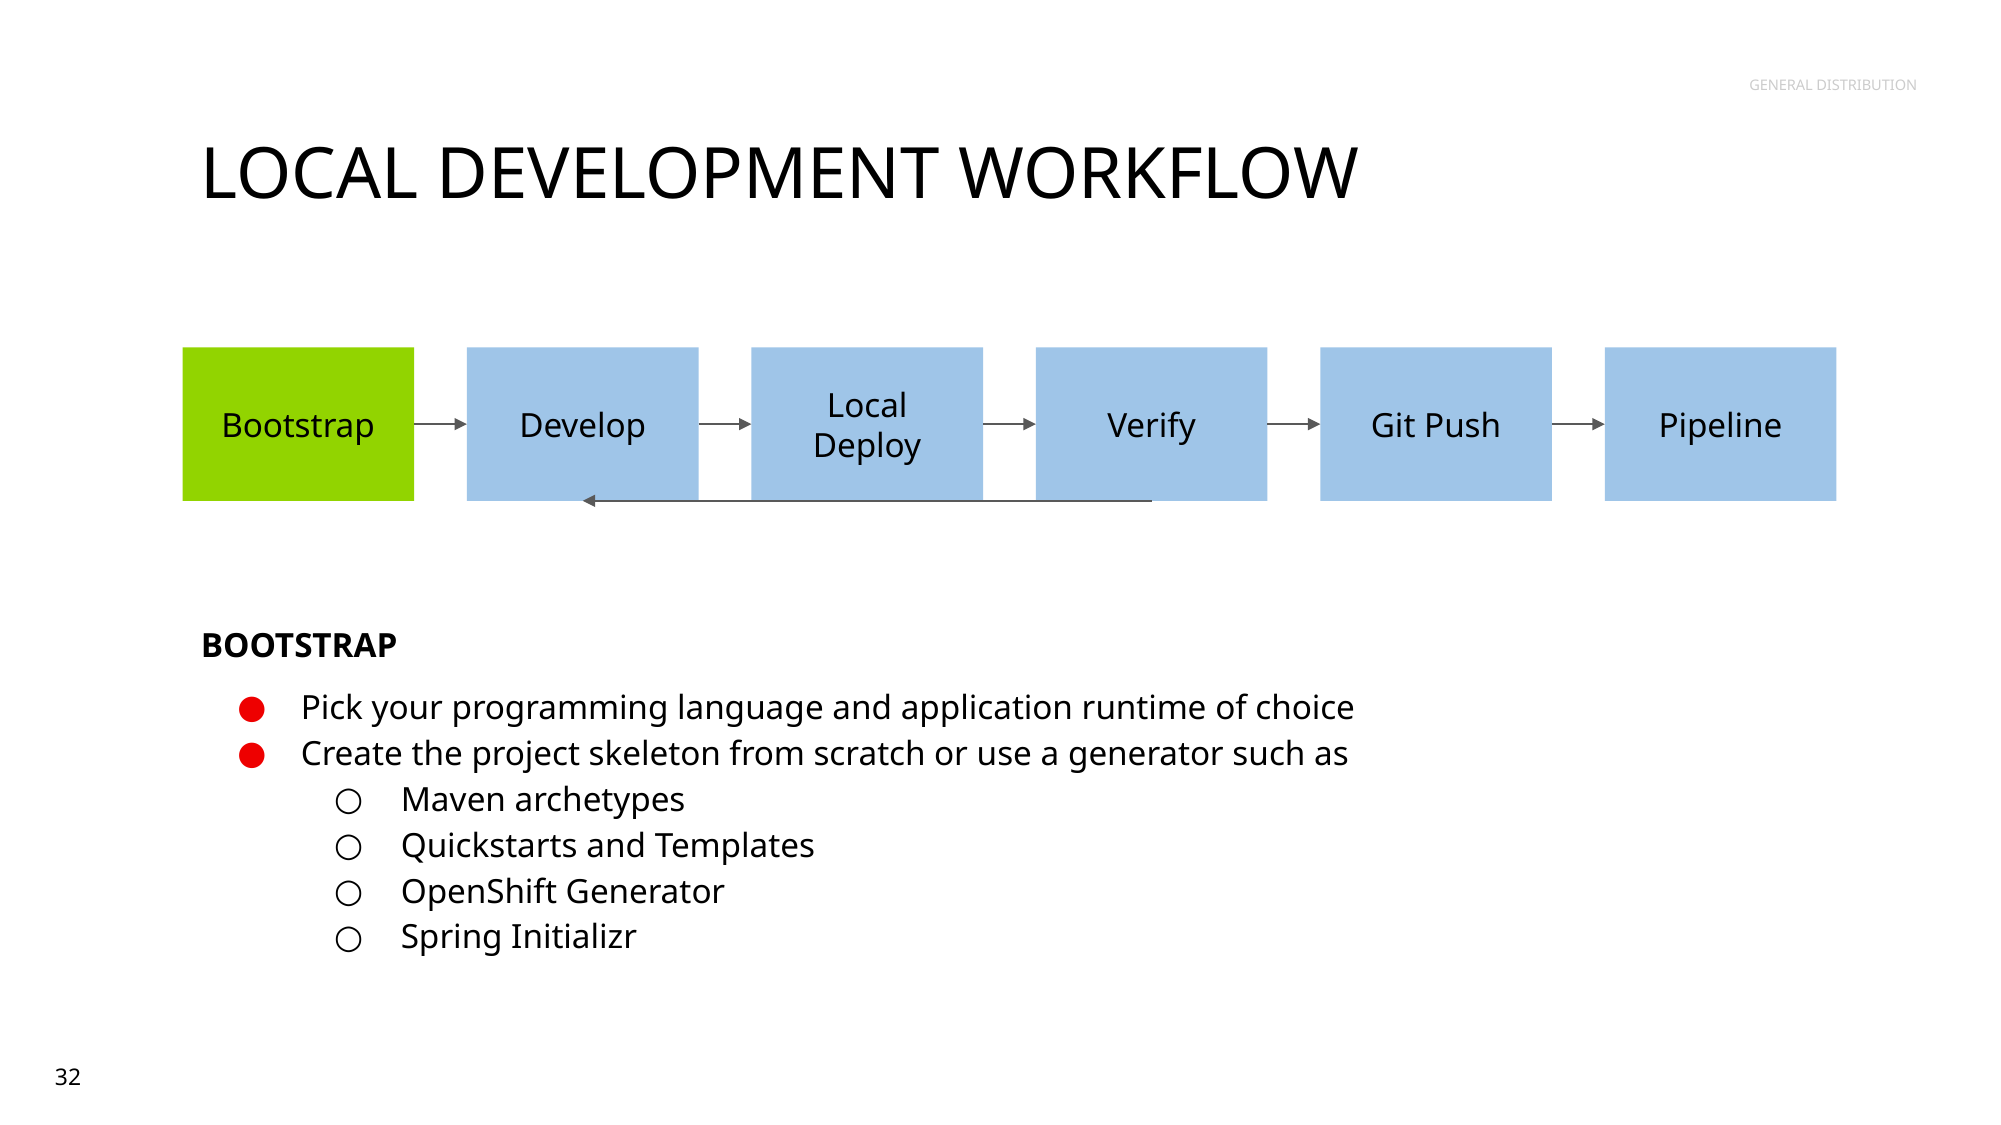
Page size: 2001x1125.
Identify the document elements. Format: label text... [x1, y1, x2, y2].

text_box Bootstrap [182, 347, 415, 501]
text_box Develop [466, 347, 699, 501]
slide_number ‹#› [22, 1035, 102, 1122]
title LOCAL DEVELOPMENT WORKFLOW [180, 0, 1820, 233]
text_box Verify [1035, 347, 1268, 501]
text_box Local Deploy [871, 347, 984, 500]
text_box Git Push [1320, 347, 1552, 501]
list BOOTSTRAP Pick your programming language and application runtime of choice Create the project skeleton from scratch or use a generator such as Maven archetypes Quickstarts and Templates OpenShift Generator Spring Initializr [180, 597, 1857, 984]
text_box Local Deploy [751, 347, 862, 500]
text_box Pipeline [1604, 347, 1837, 501]
